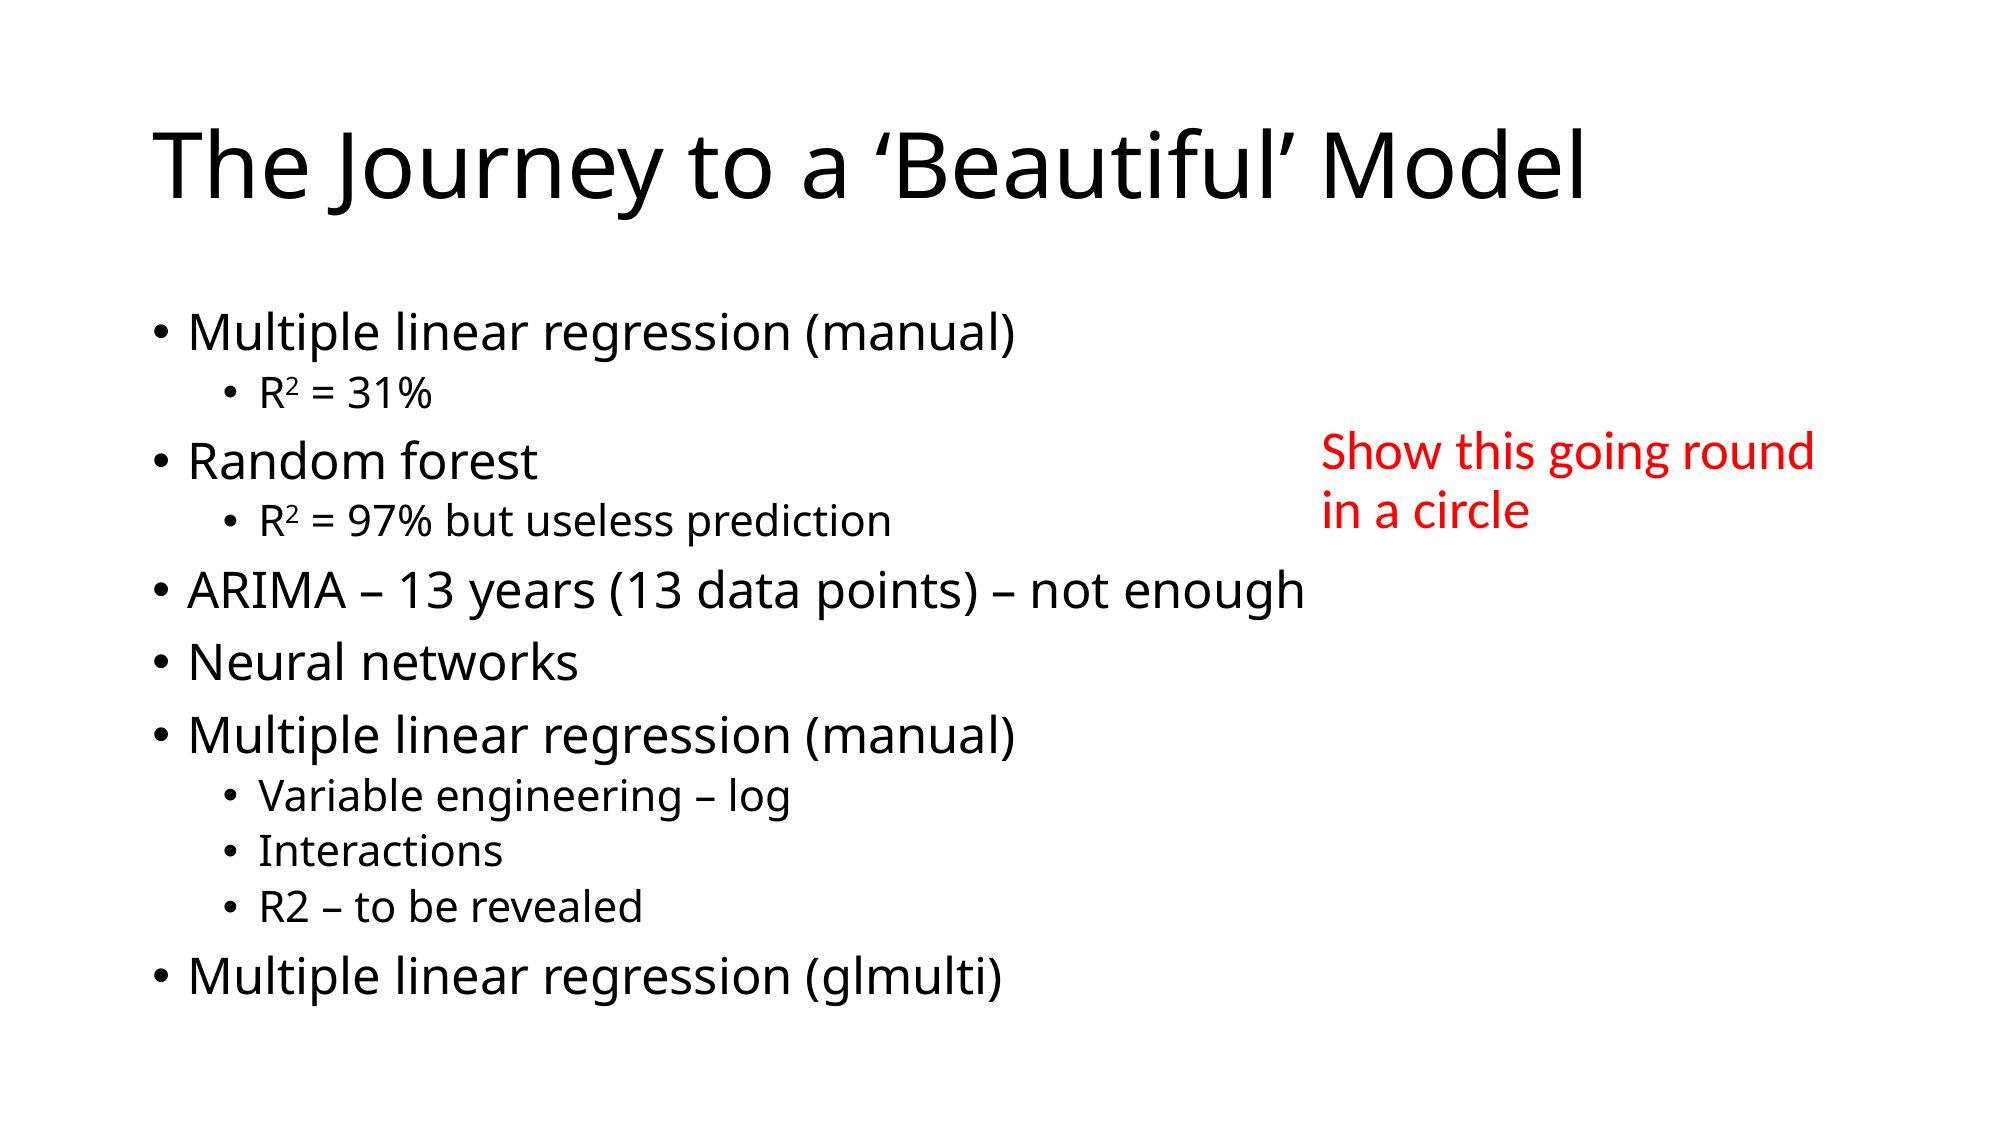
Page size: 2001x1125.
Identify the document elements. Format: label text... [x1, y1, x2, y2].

title The Journey to a ‘Beautiful’ Model [137, 59, 1863, 278]
text_box Show this going round in a circle [1306, 414, 1863, 549]
list Multiple linear regression (manual) R2 = 31% Random forest R2 = 97% but useless prediction ARIMA – 13 years (13 data points) – not enough Neural networks Multiple linear regression (manual) Variable engineering – log Interactions R2 – to be revealed Multiple linear regression (glmulti) [137, 299, 1863, 1014]
